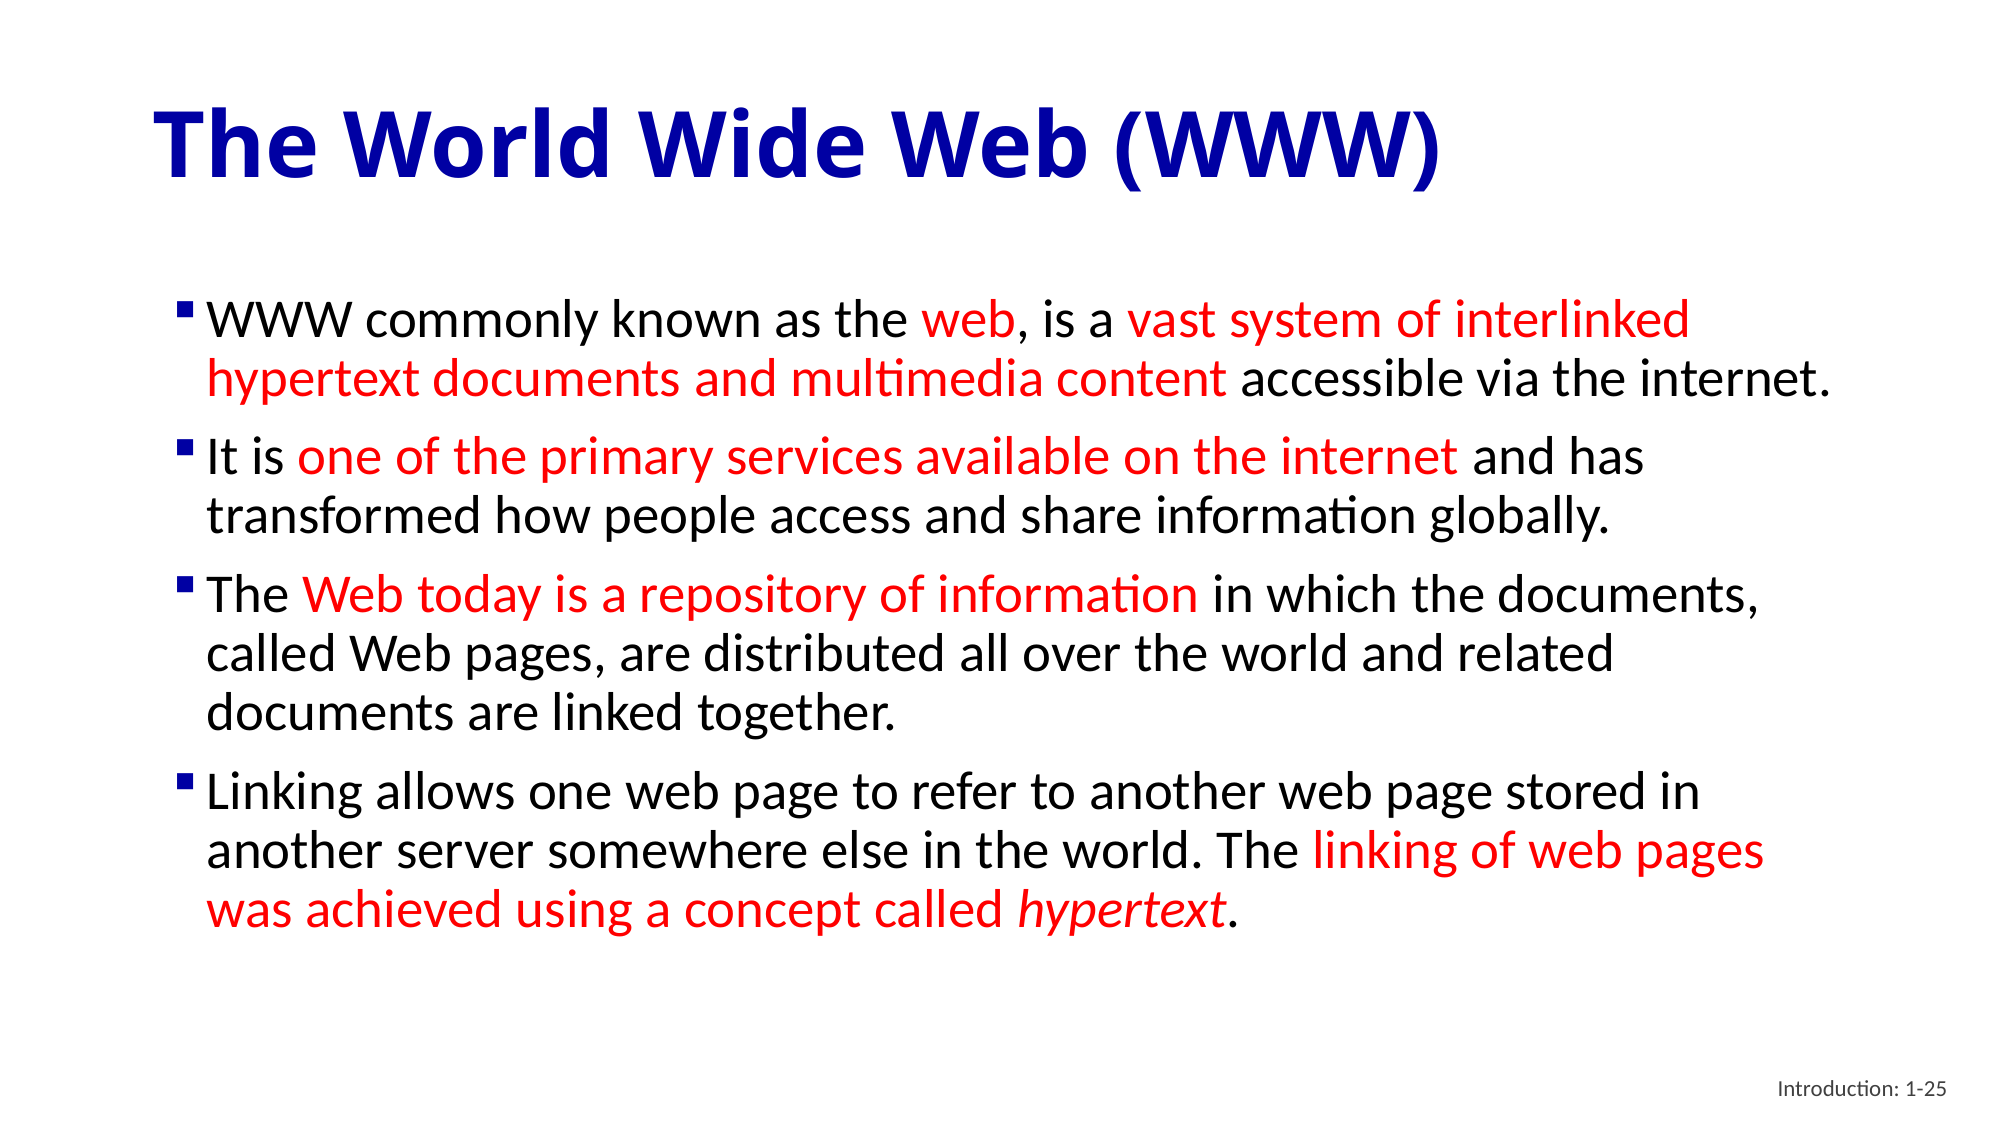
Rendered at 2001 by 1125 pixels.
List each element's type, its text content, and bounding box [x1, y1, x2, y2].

list WWW commonly known as the web, is a vast system of interlinked hypertext documents and multimedia content accessible via the internet. It is one of the primary services available on the internet and has transformed how people access and share information globally. The Web today is a repository of information in which the documents, called Web pages, are distributed all over the world and related documents are linked together. Linking allows one web page to refer to another web page stored in another server somewhere else in the world. The linking of web pages was achieved using a concept called hypertext. [137, 282, 1863, 997]
title The World Wide Web (WWW) [137, 74, 1863, 221]
slide_number Introduction: 1-25 [1512, 1056, 1963, 1117]
